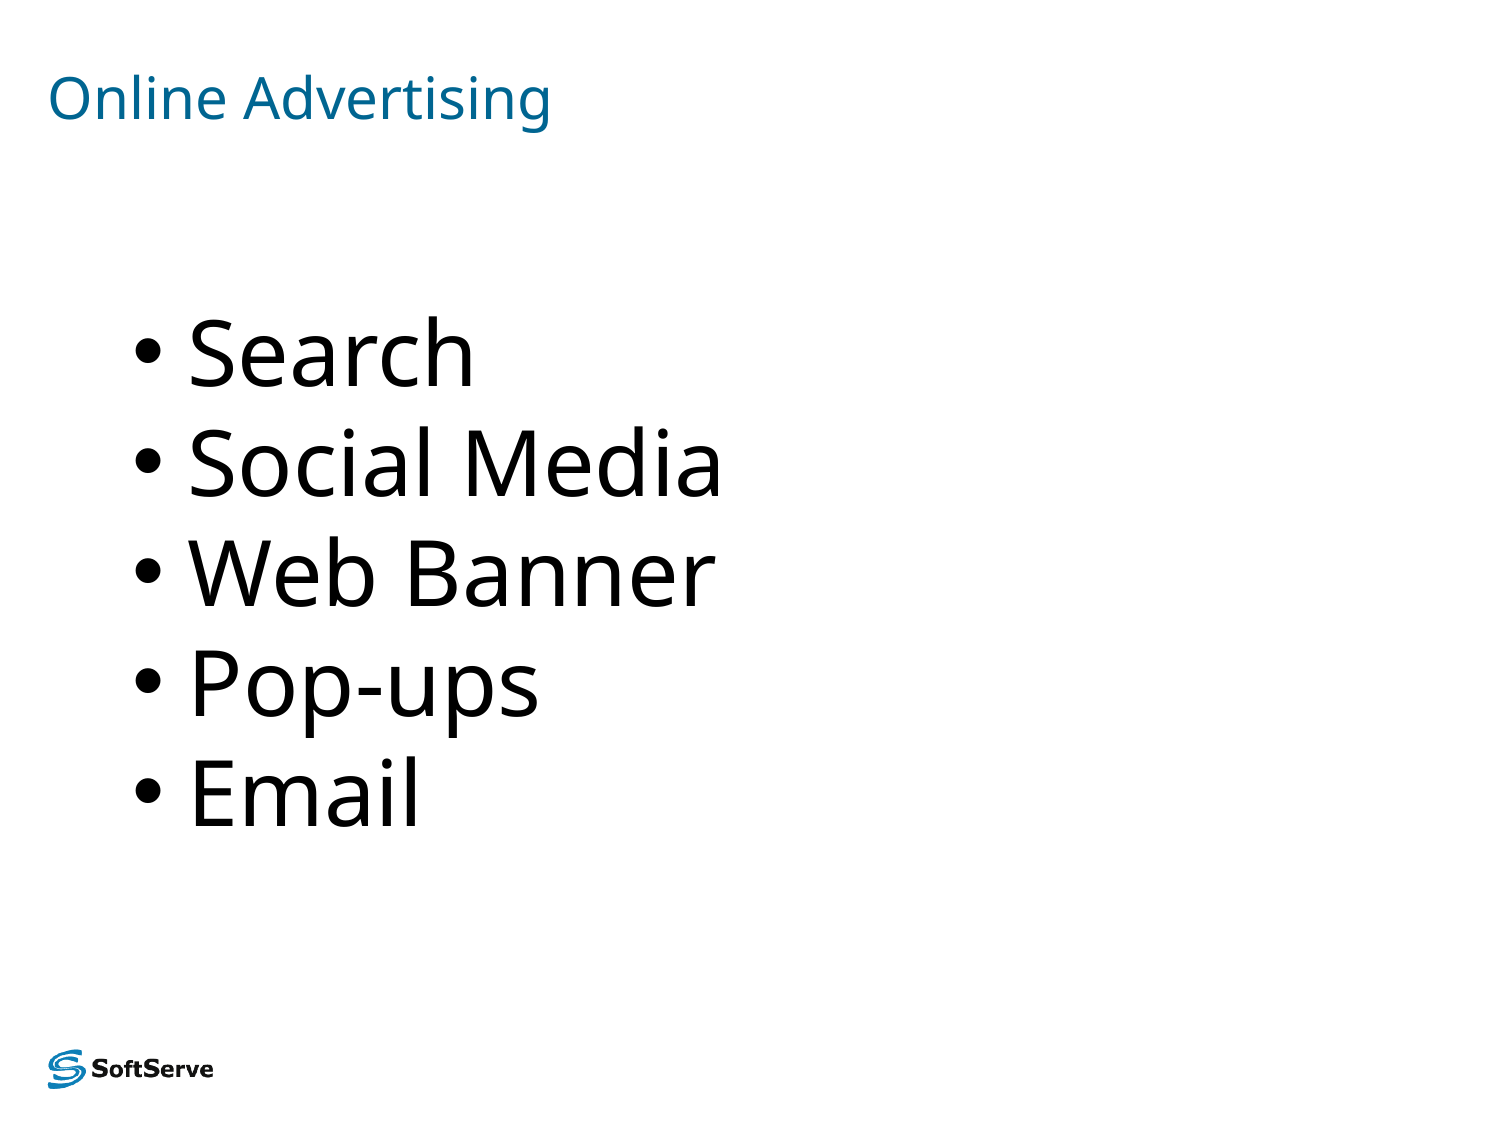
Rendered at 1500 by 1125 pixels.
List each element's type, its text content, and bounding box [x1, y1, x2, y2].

title Online Advertising [47, 60, 986, 132]
text_box Search Social Media Web Banner Pop-ups Email [75, 287, 742, 852]
picture [47, 1049, 213, 1089]
